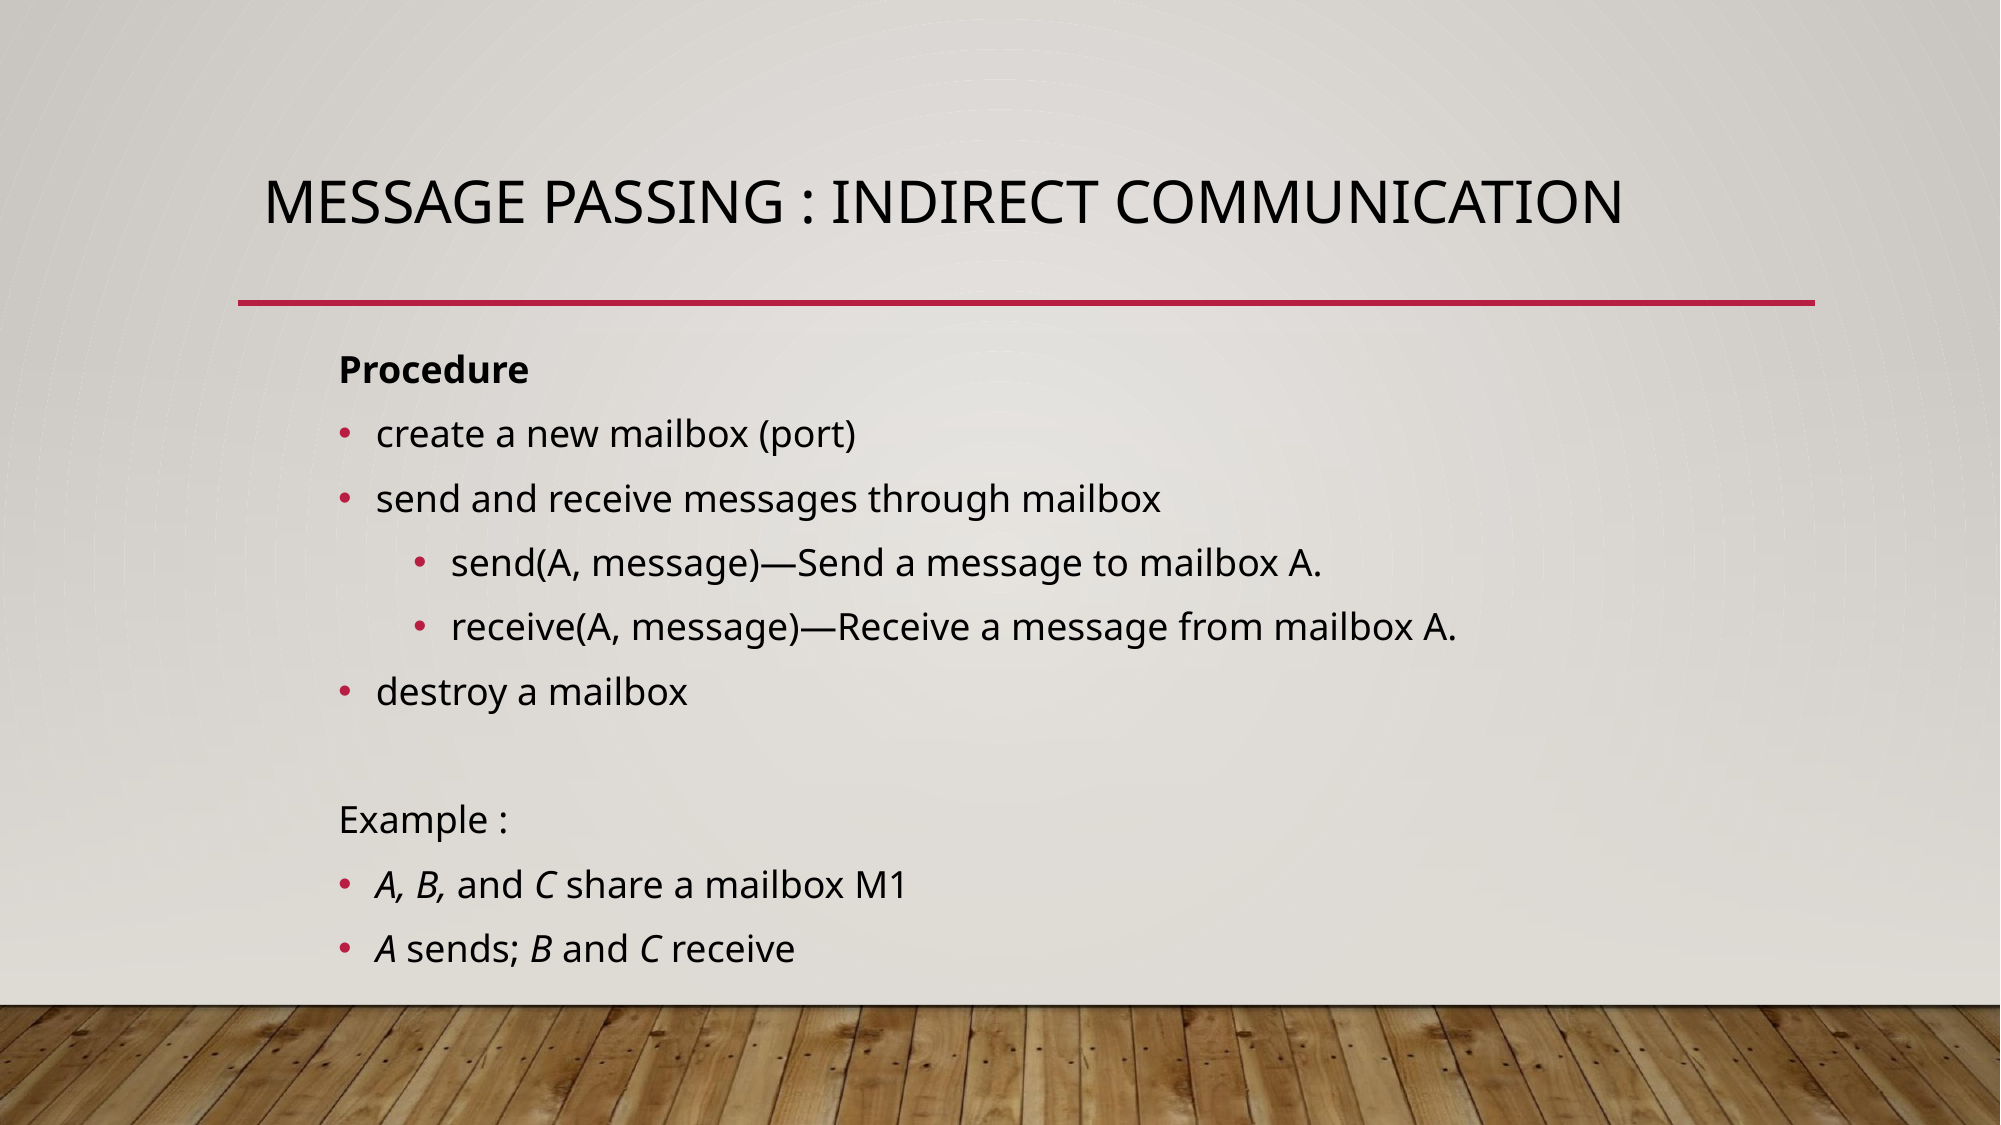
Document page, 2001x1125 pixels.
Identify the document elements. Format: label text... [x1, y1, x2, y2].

list Procedure create a new mailbox (port) send and receive messages through mailbox send(A, message)—Send a message to mailbox A. receive(A, message)—Receive a message from mailbox A. destroy a mailbox Example : A, B, and C share a mailbox M1 A sends; B and C receive [248, 329, 1838, 995]
text_box MESSAGE PASSING : INDIRECT COMMUNICATION [248, 164, 1752, 259]
picture [0, 1005, 2000, 1125]
